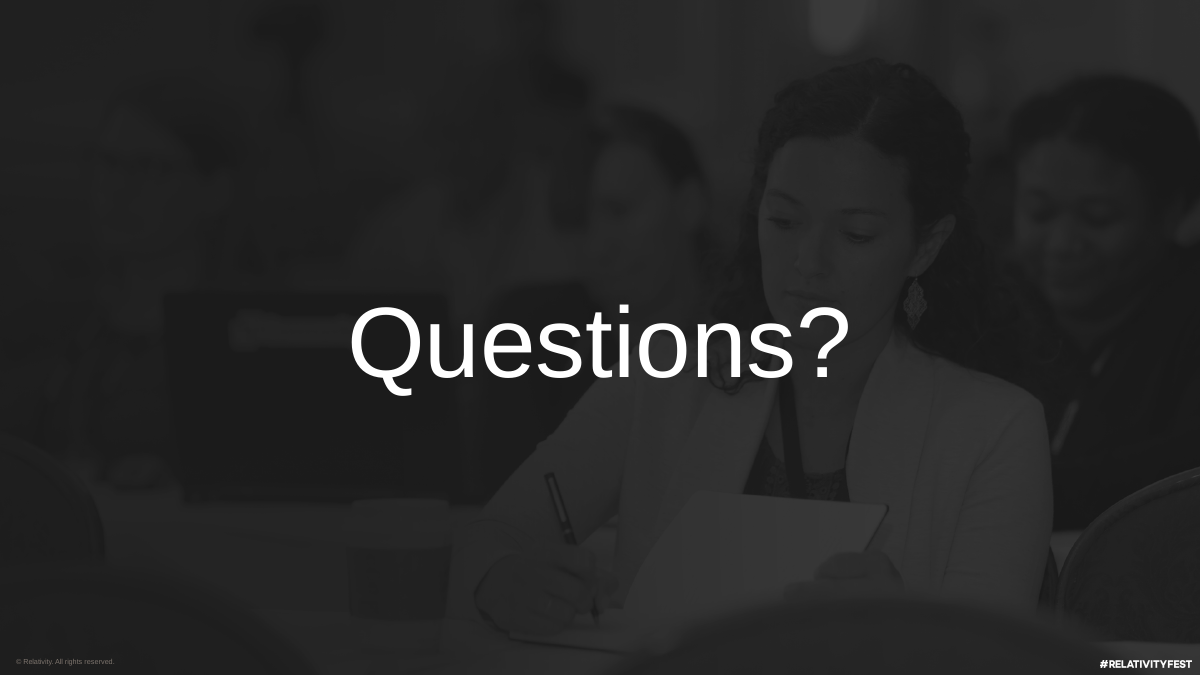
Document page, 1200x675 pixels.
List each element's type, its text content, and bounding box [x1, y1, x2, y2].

list Questions? [268, 250, 932, 425]
picture [1100, 660, 1192, 668]
